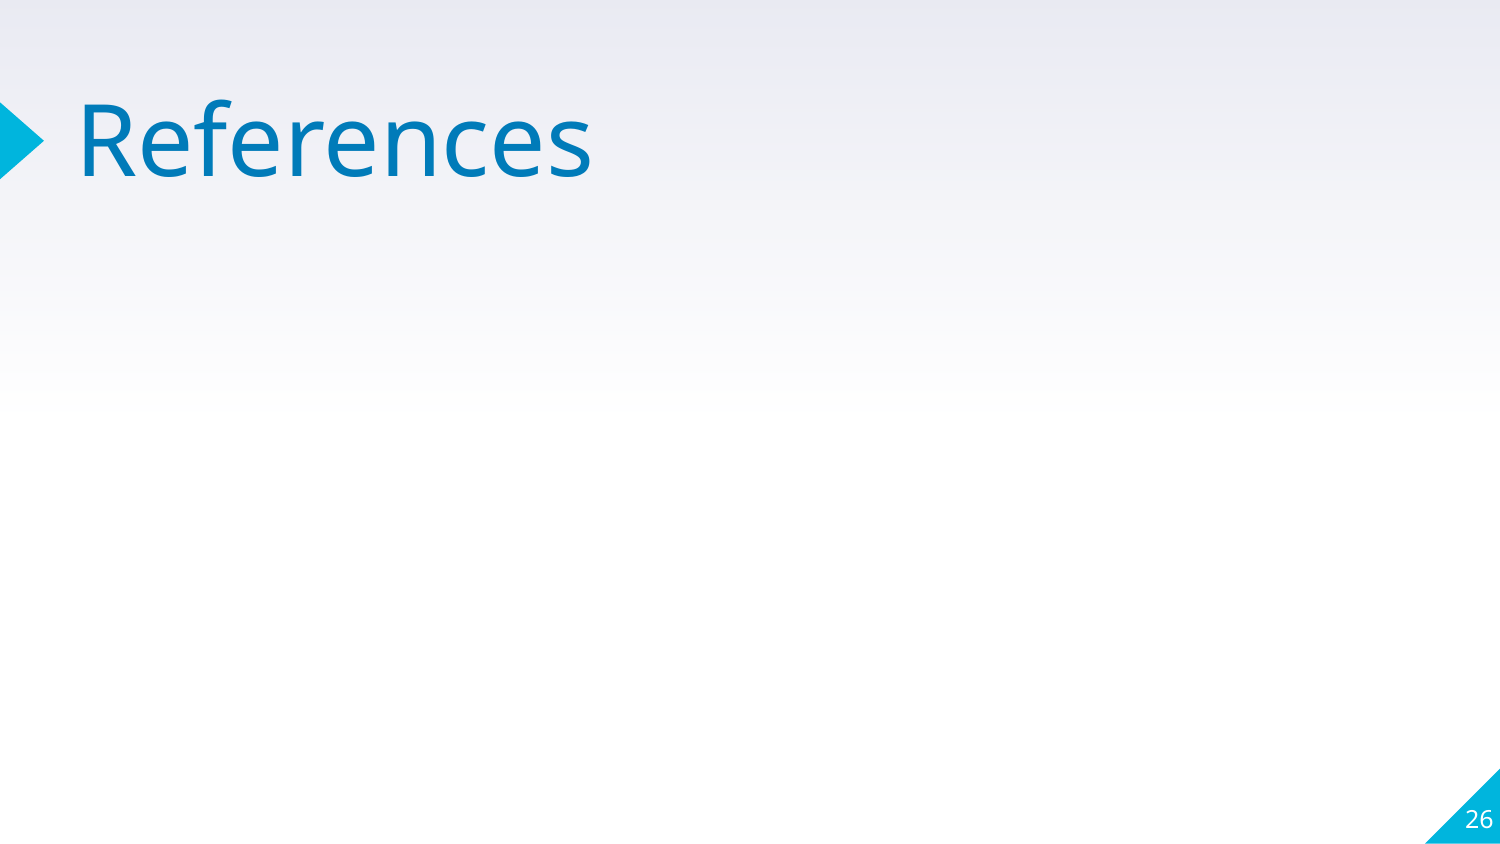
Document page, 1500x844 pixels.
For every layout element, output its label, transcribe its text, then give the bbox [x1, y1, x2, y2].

title References [75, 99, 1001, 277]
slide_number 26 [1418, 760, 1494, 838]
